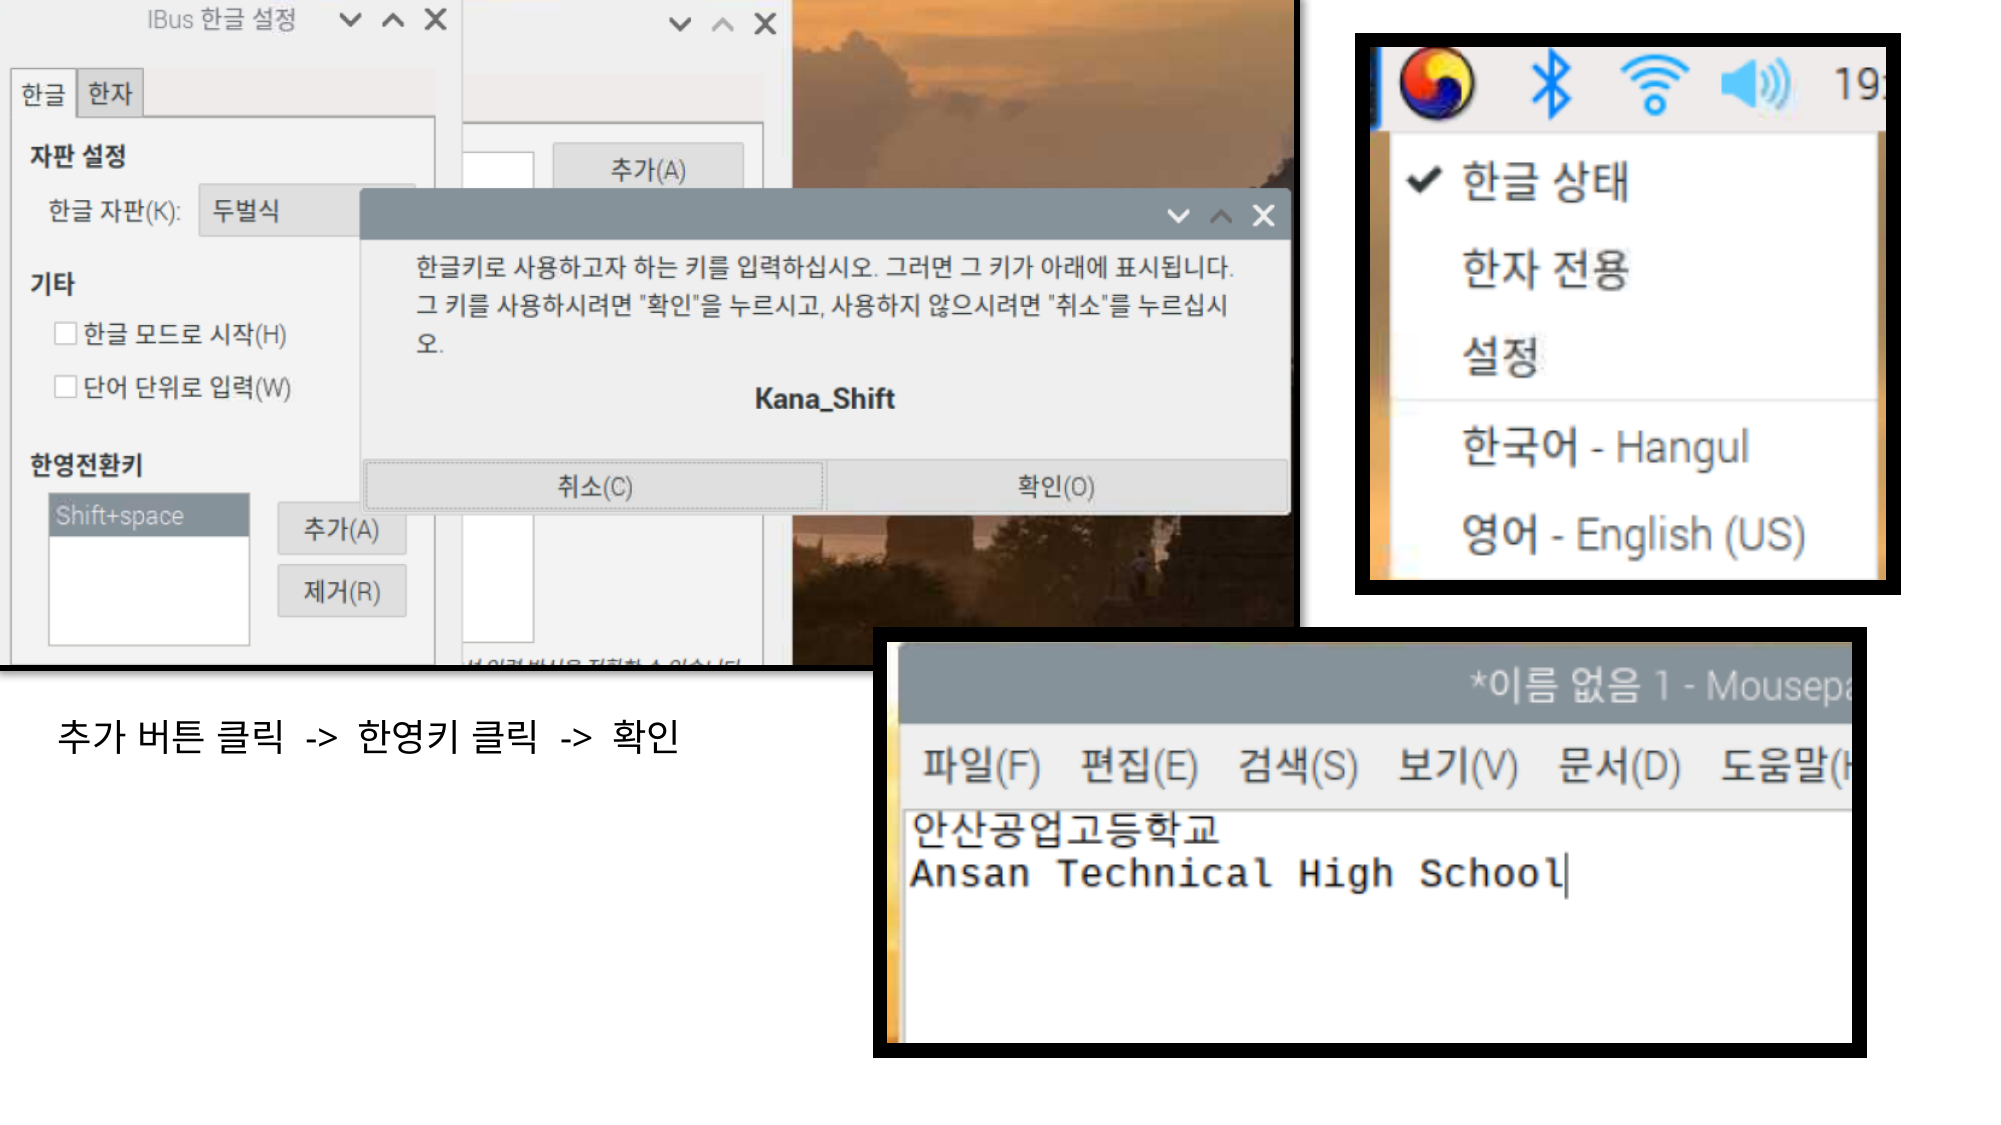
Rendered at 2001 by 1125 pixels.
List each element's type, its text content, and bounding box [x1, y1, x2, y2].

text_box 추가 버튼 클릭 -> 한영키 클릭 -> 확인 [43, 706, 697, 767]
picture [1369, 47, 1887, 581]
picture [0, 0, 1853, 1044]
